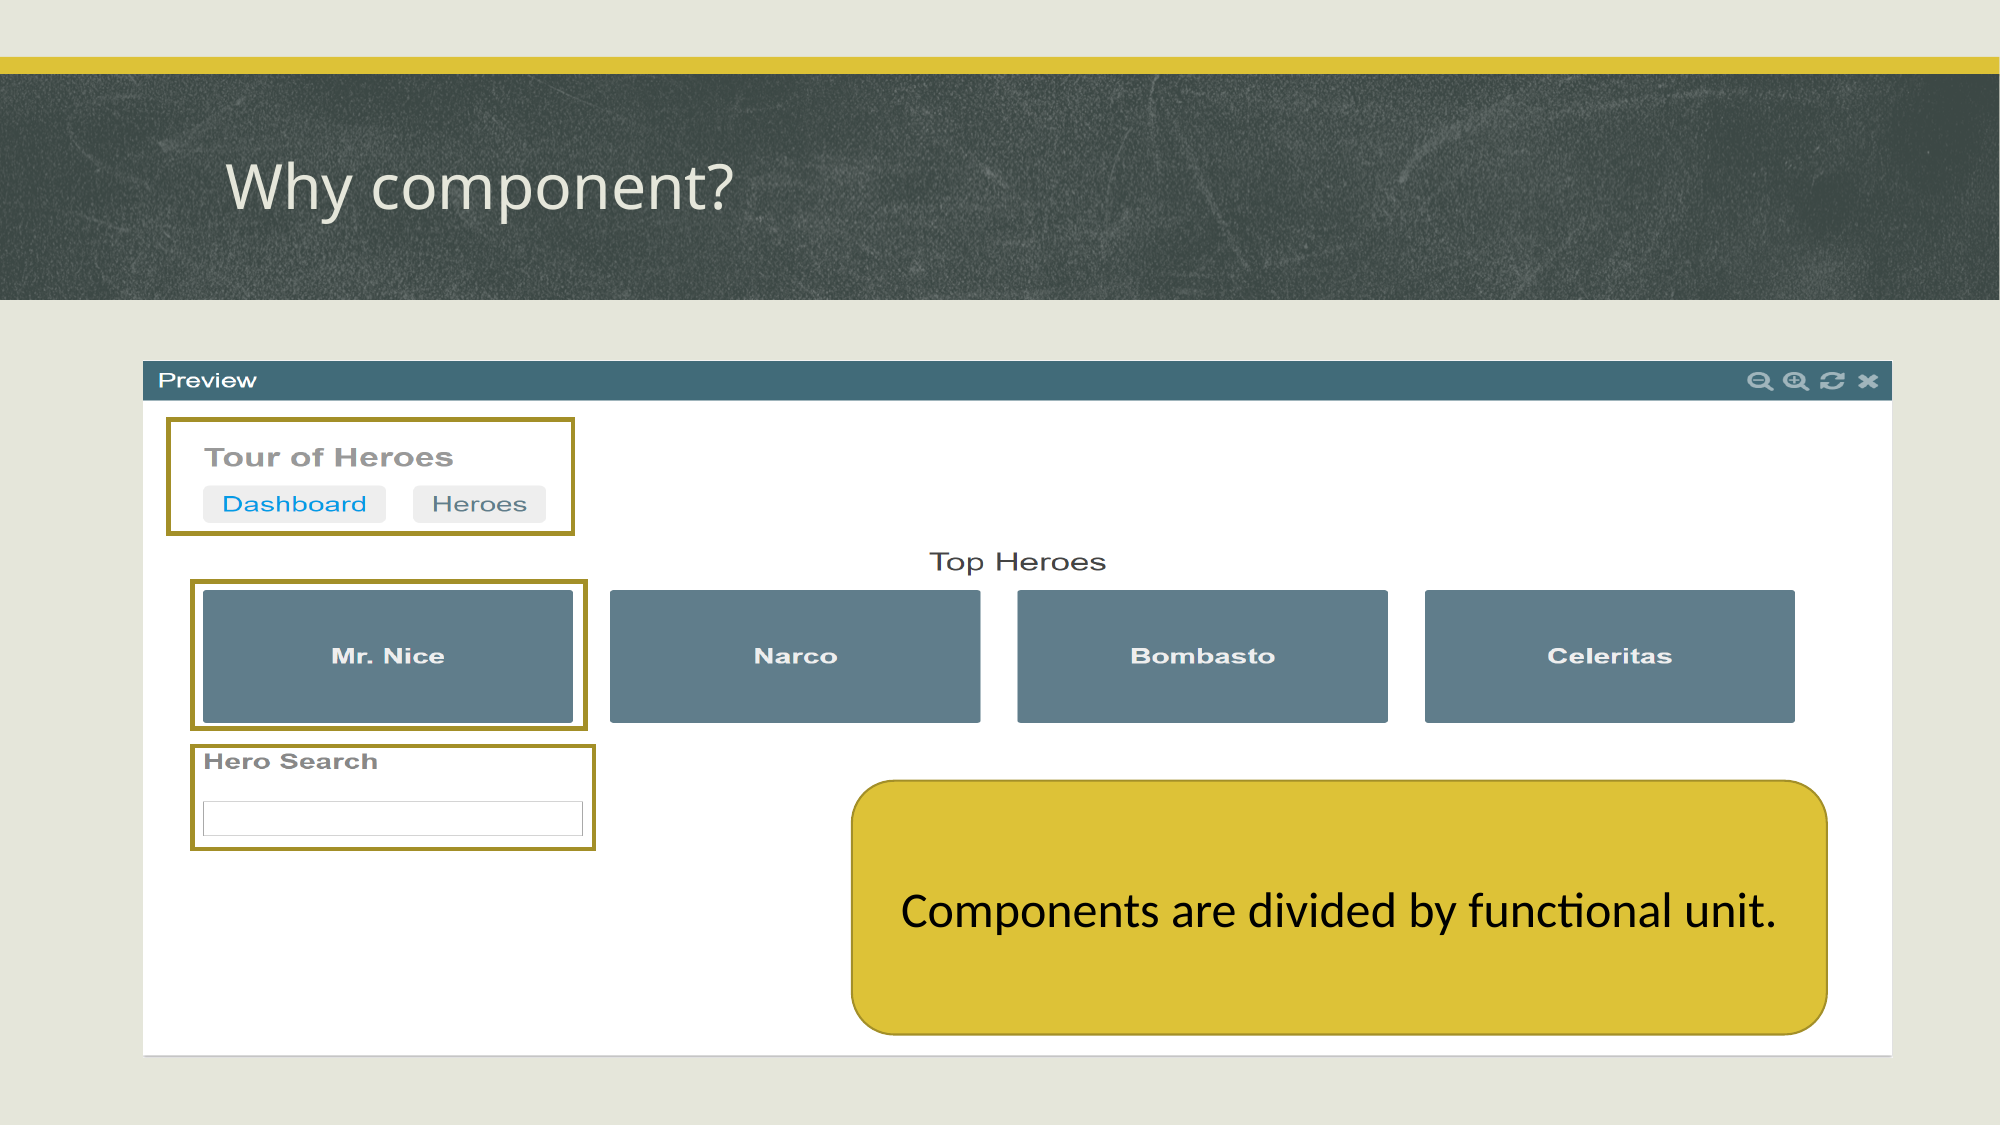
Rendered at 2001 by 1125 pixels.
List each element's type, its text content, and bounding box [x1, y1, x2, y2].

title Why component? [210, 76, 1790, 300]
picture [0, 74, 2000, 300]
picture [142, 360, 1893, 1058]
